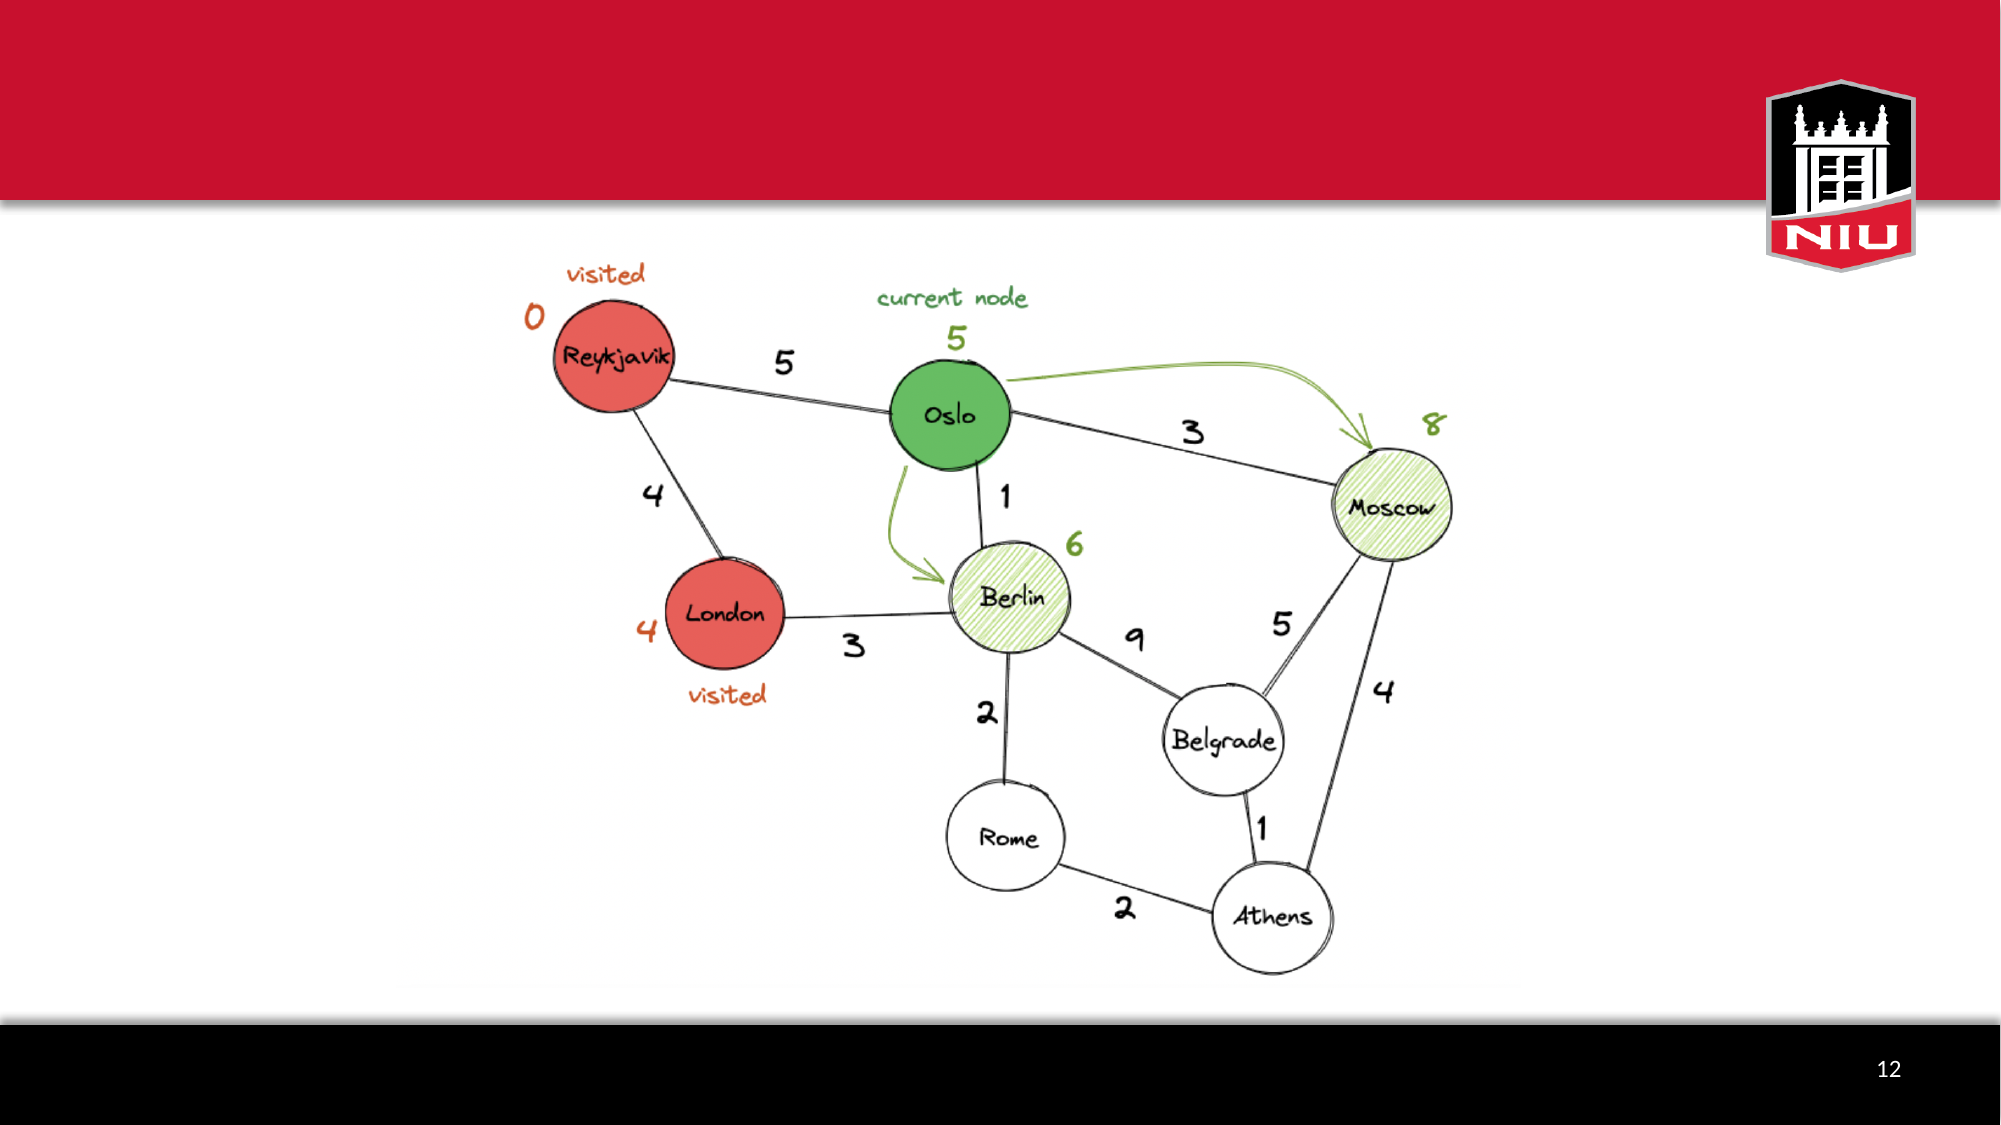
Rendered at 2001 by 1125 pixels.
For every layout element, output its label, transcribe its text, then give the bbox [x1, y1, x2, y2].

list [396, 224, 1521, 988]
slide_number 12 [1616, 1037, 1917, 1098]
picture [1766, 79, 1916, 273]
